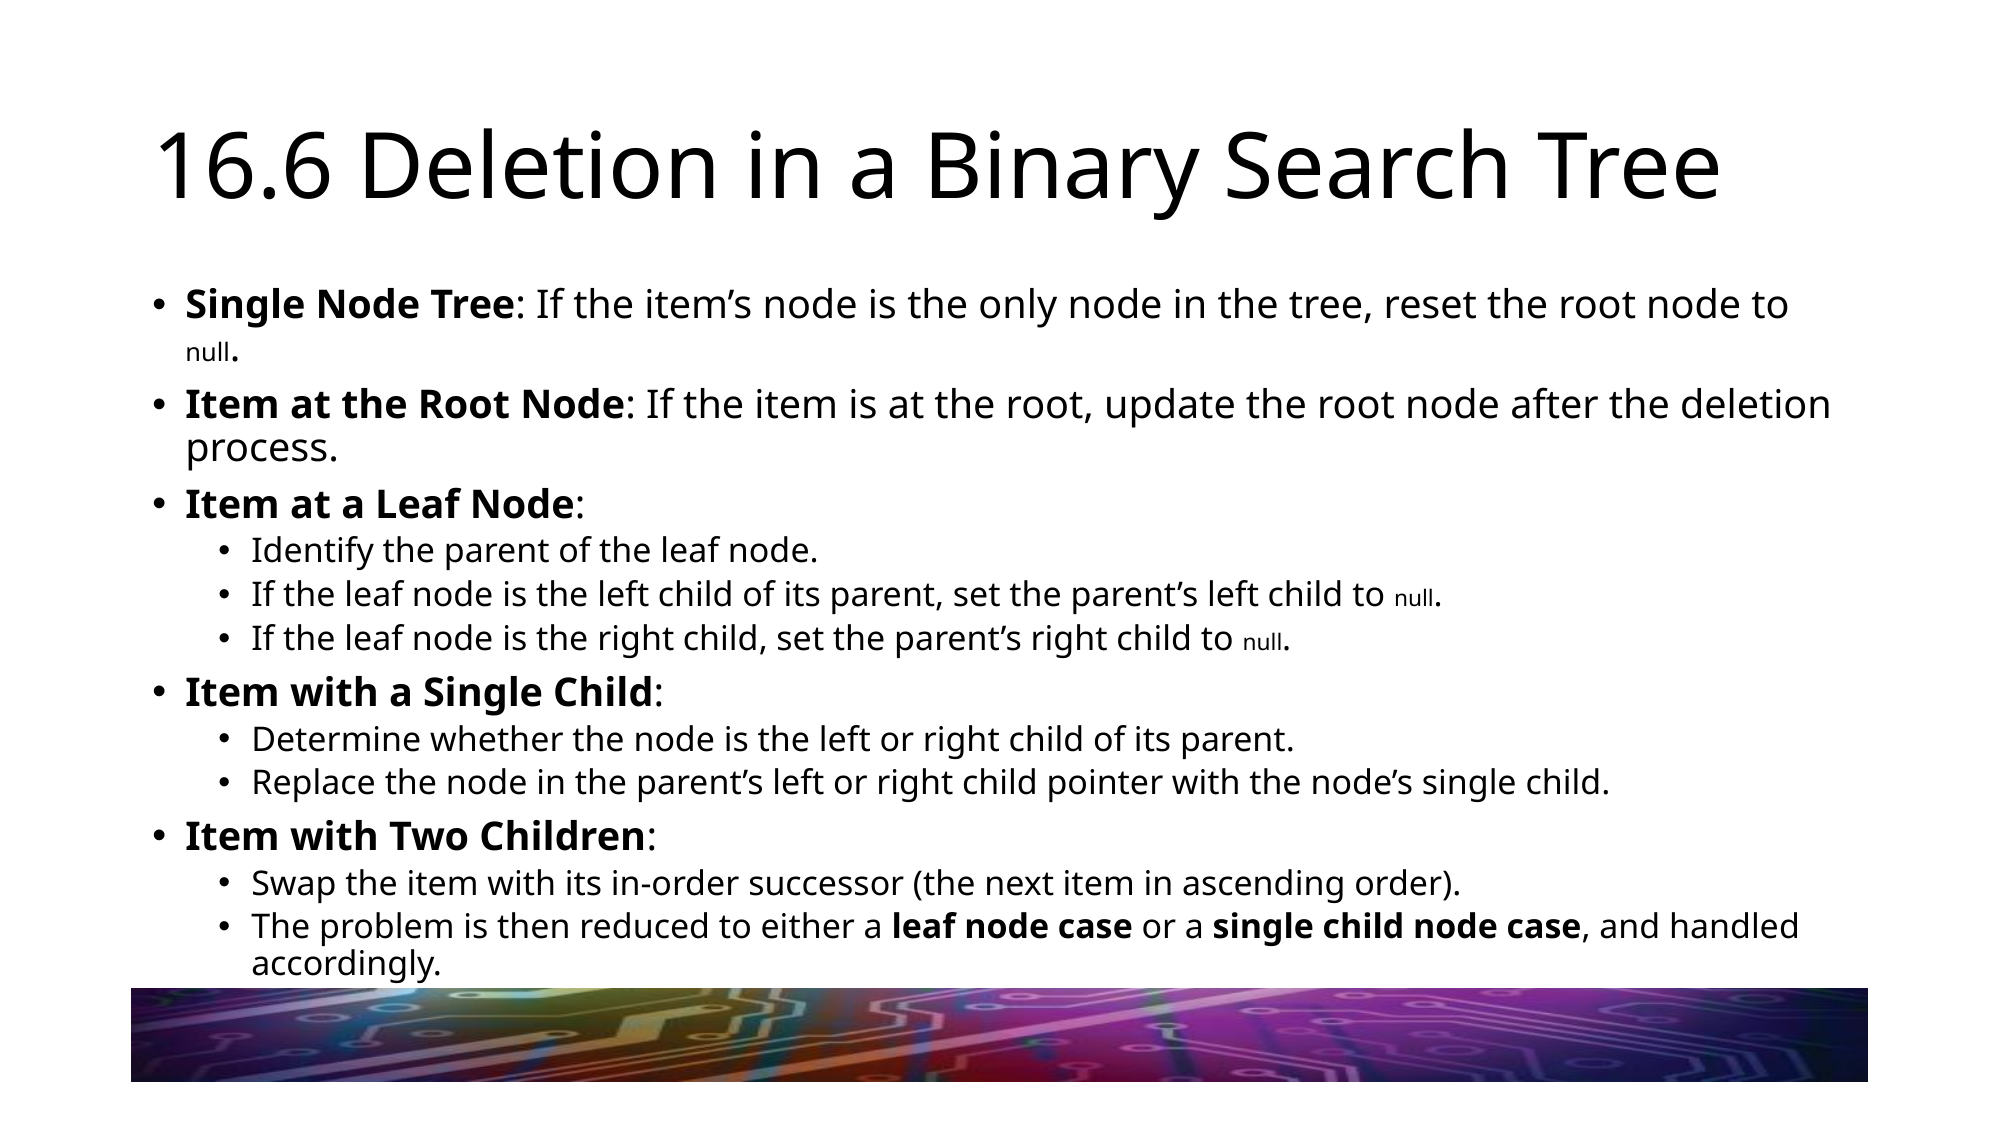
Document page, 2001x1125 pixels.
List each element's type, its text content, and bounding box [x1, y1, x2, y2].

picture [131, 988, 1869, 1083]
title 16.6 Deletion in a Binary Search Tree [137, 59, 1863, 277]
list Single Node Tree: If the item’s node is the only node in the tree, reset the root node to null. Item at the Root Node: If the item is at the root, update the root node after the deletion process. Item at a Leaf Node: Identify the parent of the leaf node. If the leaf node is the left child of its parent, set the parent’s left child to null. If the leaf node is the right child, set the parent’s right child to null. Item with a Single Child: Determine whether the node is the left or right child of its parent. Replace the node in the parent’s left or right child pointer with the node’s single child. Item with Two Children: Swap the item with its in-order successor (the next item in ascending order). The problem is then reduced to either a leaf node case or a single child node case, and handled accordingly. [137, 277, 1863, 988]
